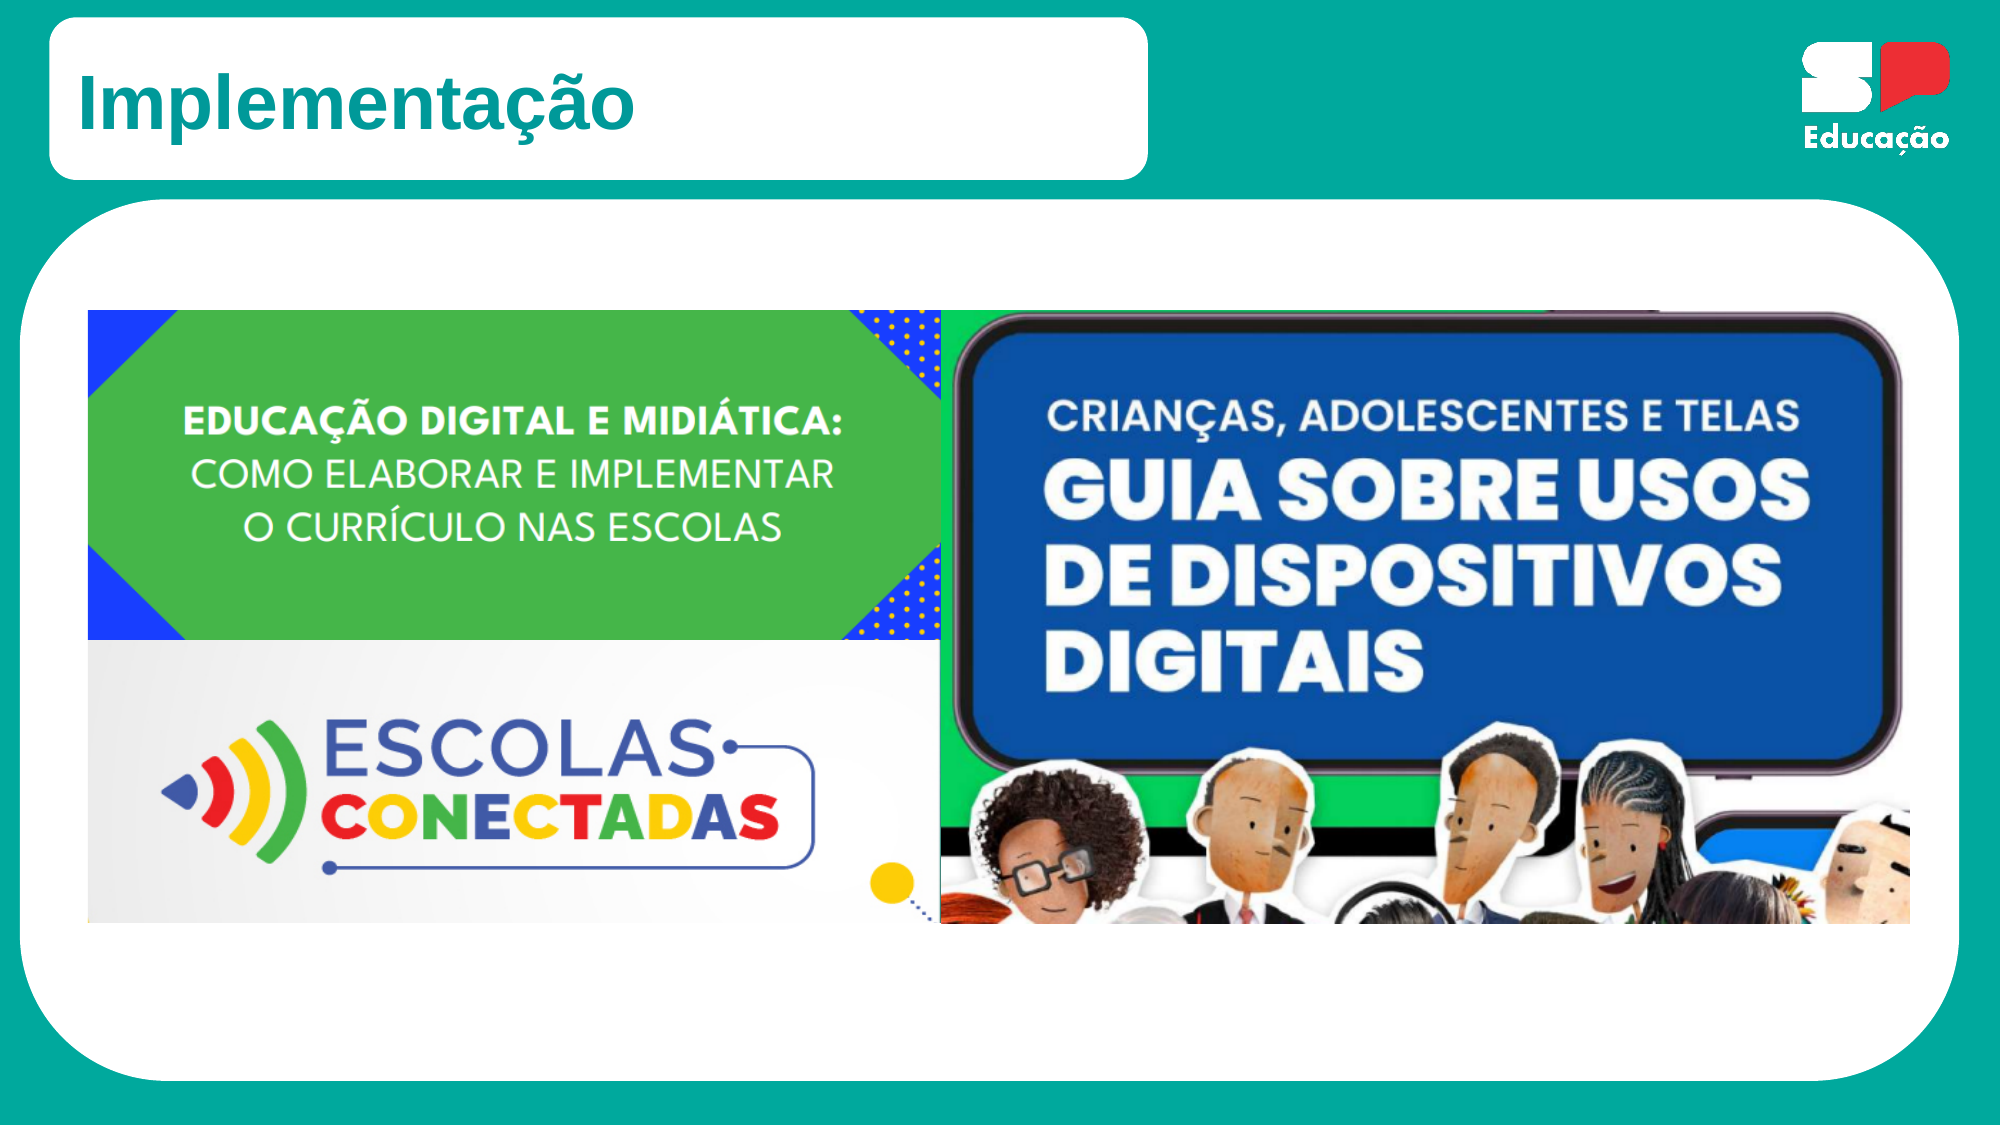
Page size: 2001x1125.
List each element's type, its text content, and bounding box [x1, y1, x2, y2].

picture [1801, 42, 1950, 158]
text_box Implementação [49, 17, 1148, 180]
text_box [19, 199, 1960, 1081]
picture [87, 310, 1910, 924]
